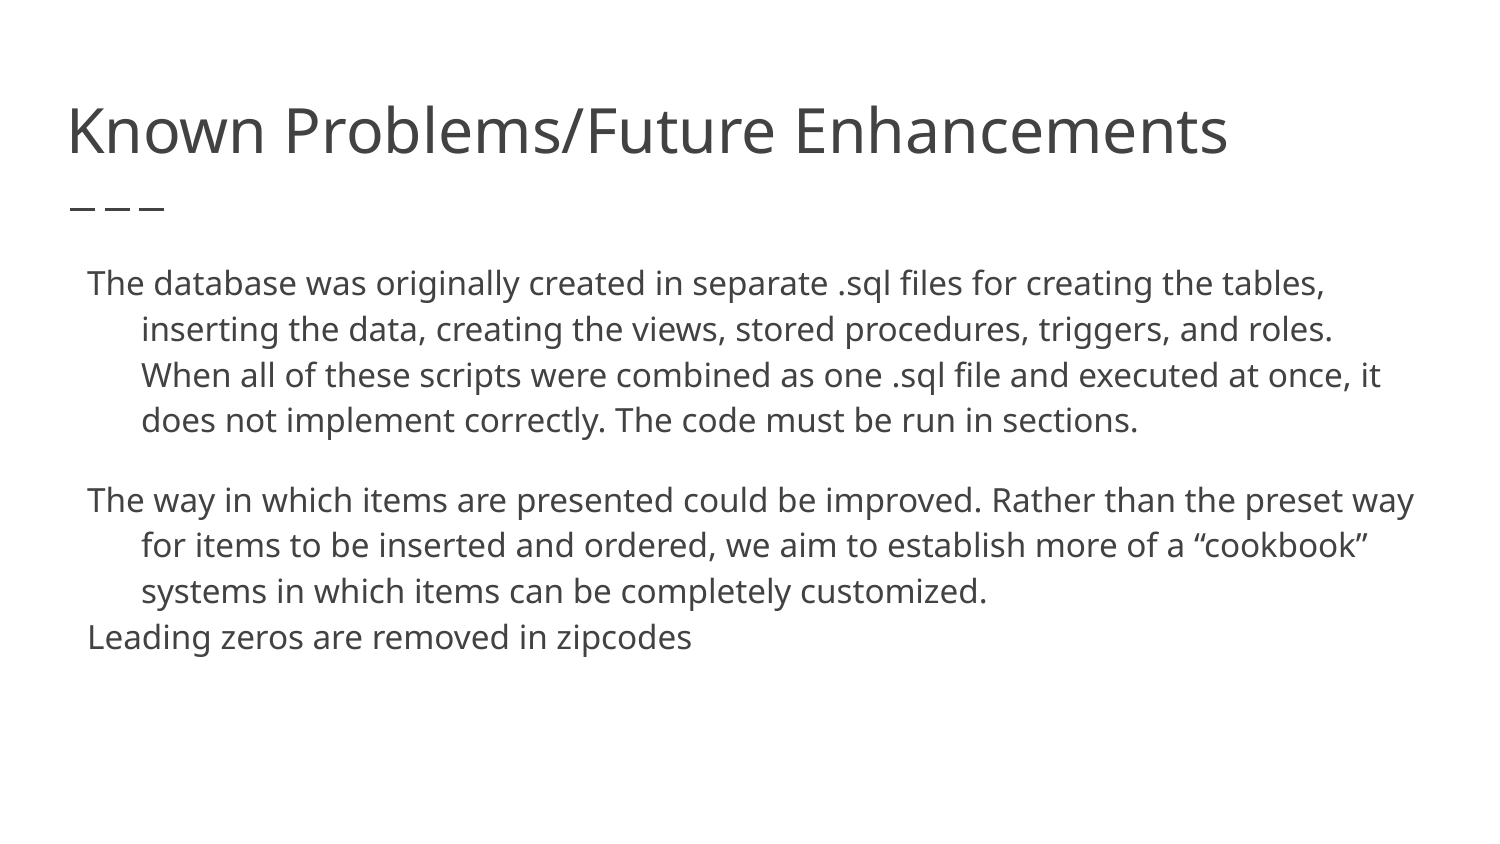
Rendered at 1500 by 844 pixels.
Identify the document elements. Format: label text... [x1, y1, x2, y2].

title Known Problems/Future Enhancements [51, 61, 1449, 182]
list The database was originally created in separate .sql files for creating the tables, inserting the data, creating the views, stored procedures, triggers, and roles. When all of these scripts were combined as one .sql file and executed at once, it does not implement correctly. The code must be run in sections. The way in which items are presented could be improved. Rather than the preset way for items to be inserted and ordered, we aim to establish more of a “cookbook” systems in which items can be completely customized. Leading zeros are removed in zipcodes [51, 240, 1449, 750]
